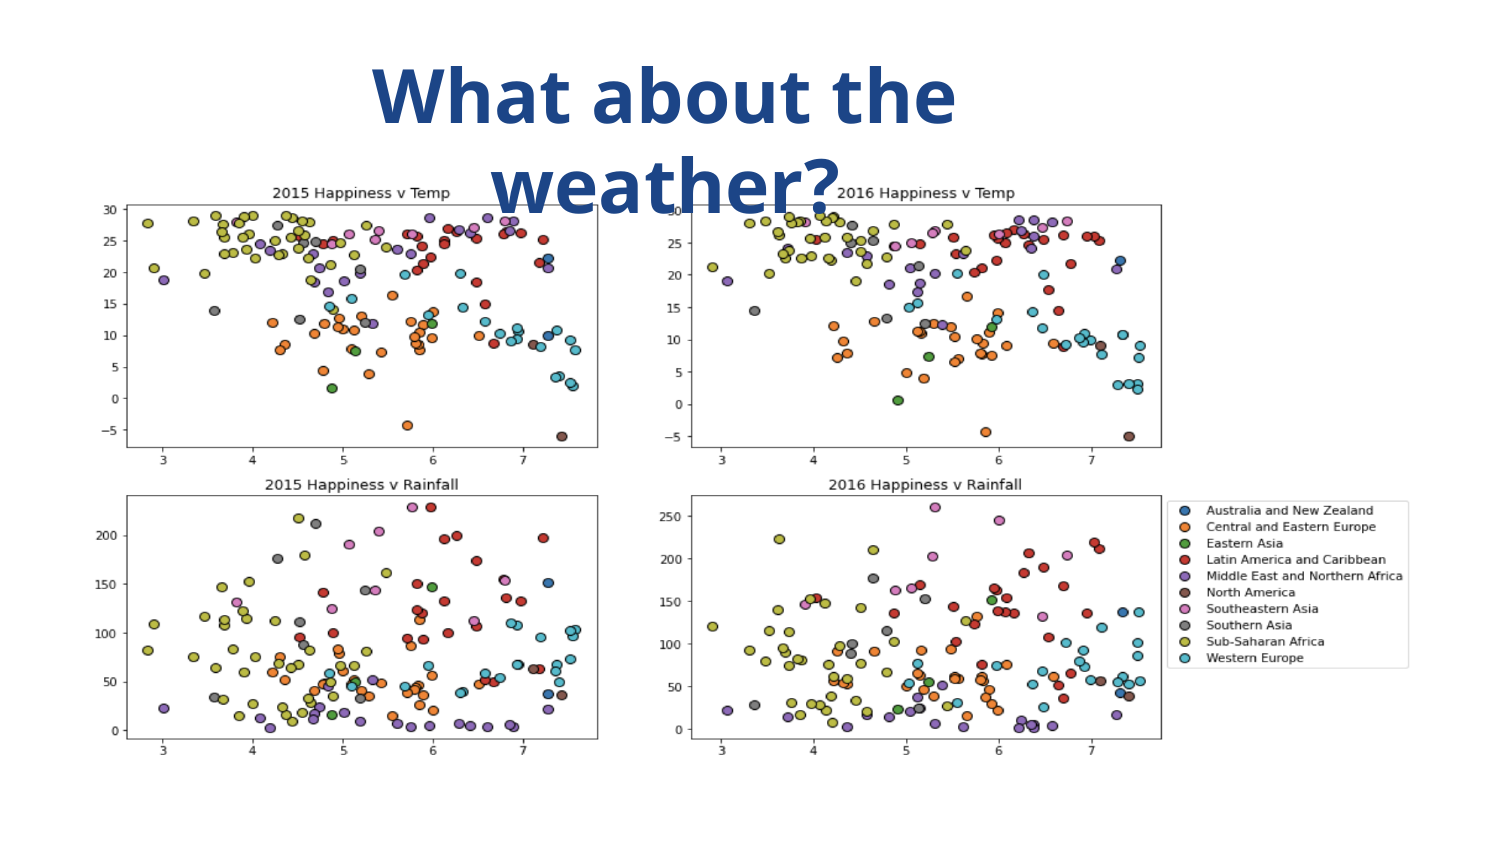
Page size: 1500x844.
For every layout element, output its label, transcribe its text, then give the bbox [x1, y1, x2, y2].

picture [68, 179, 1431, 780]
title What about the weather? [272, 33, 1058, 150]
